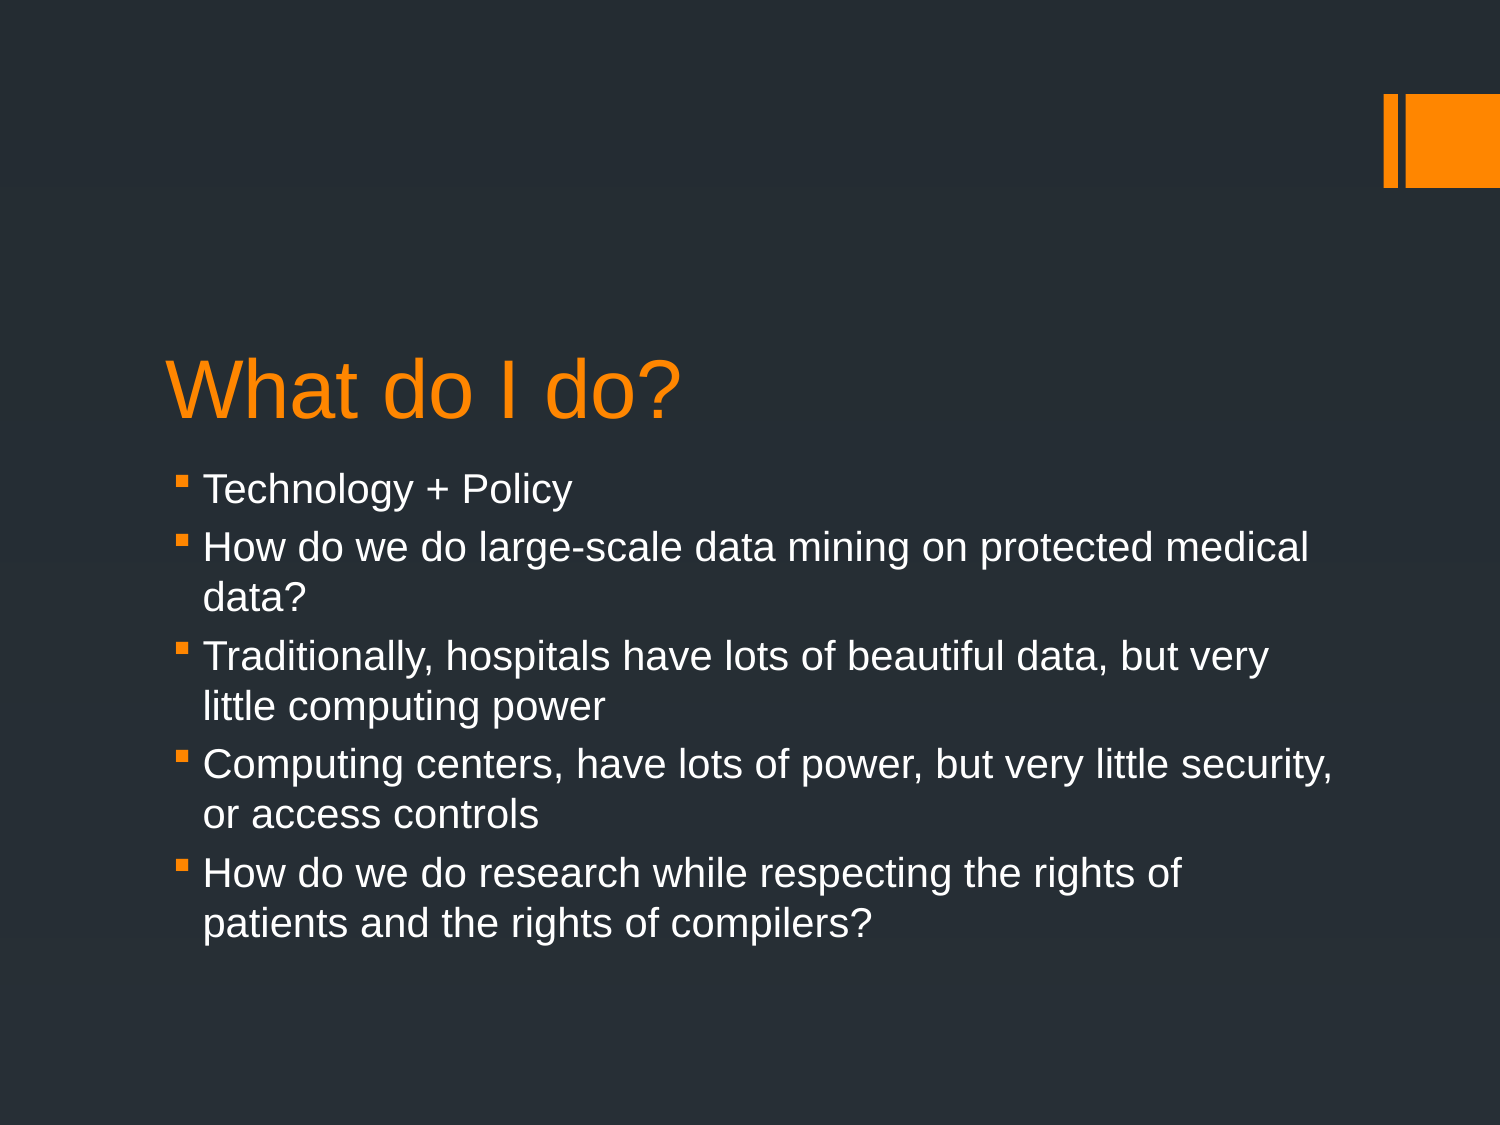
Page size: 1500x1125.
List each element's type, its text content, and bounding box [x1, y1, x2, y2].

title What do I do? [150, 253, 1350, 443]
list Technology + Policy How do we do large-scale data mining on protected medical data? Traditionally, hospitals have lots of beautiful data, but very little computing power Computing centers, have lots of power, but very little security, or access controls How do we do research while respecting the rights of patients and the rights of compilers? [150, 454, 1350, 1035]
